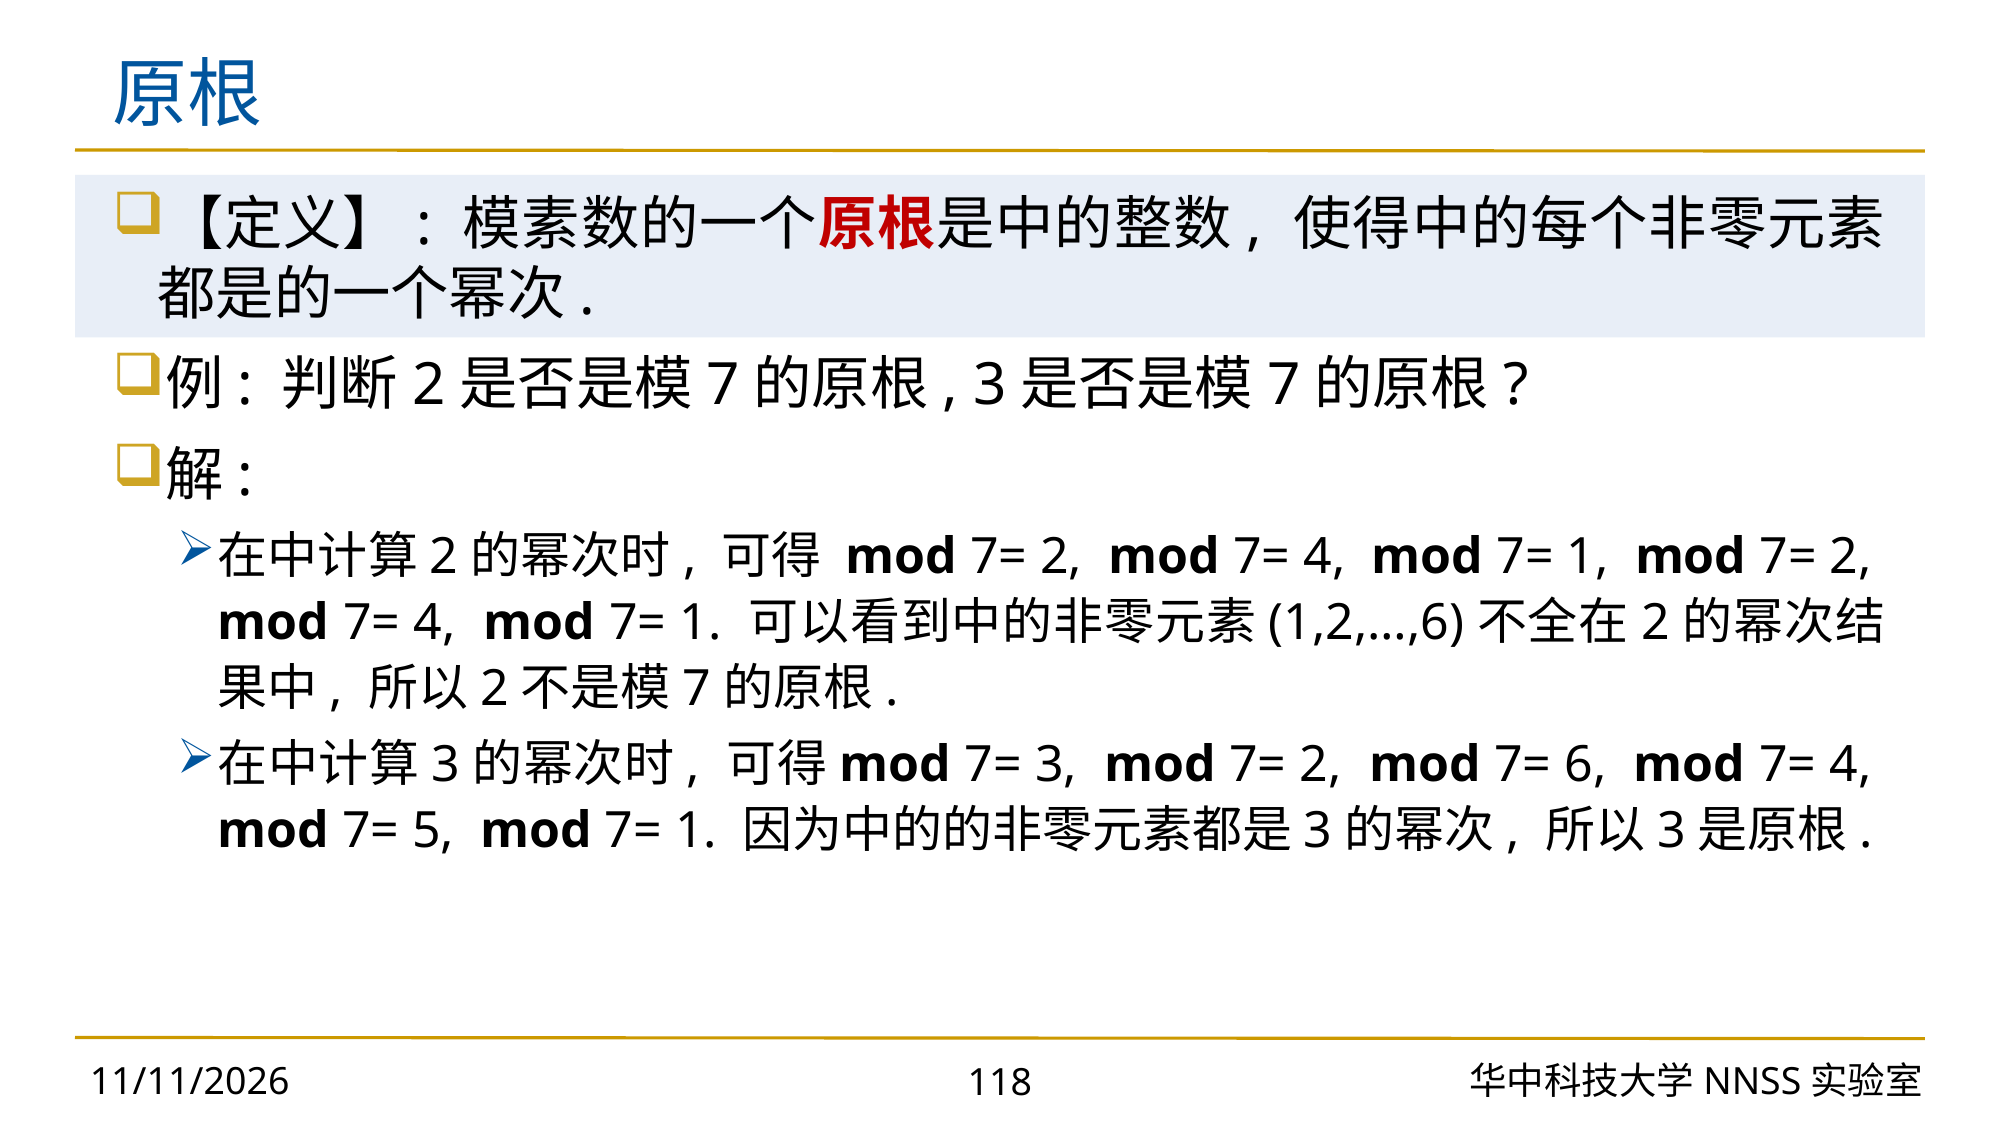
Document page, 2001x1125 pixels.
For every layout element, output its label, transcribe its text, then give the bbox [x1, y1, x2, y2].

slide_number 118 [699, 1050, 1262, 1111]
title 原根 [97, 44, 1900, 149]
footer 华中科技大学NNSS实验室 [1262, 1050, 1938, 1113]
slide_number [75, 1050, 550, 1111]
text_box [74, 174, 1926, 338]
